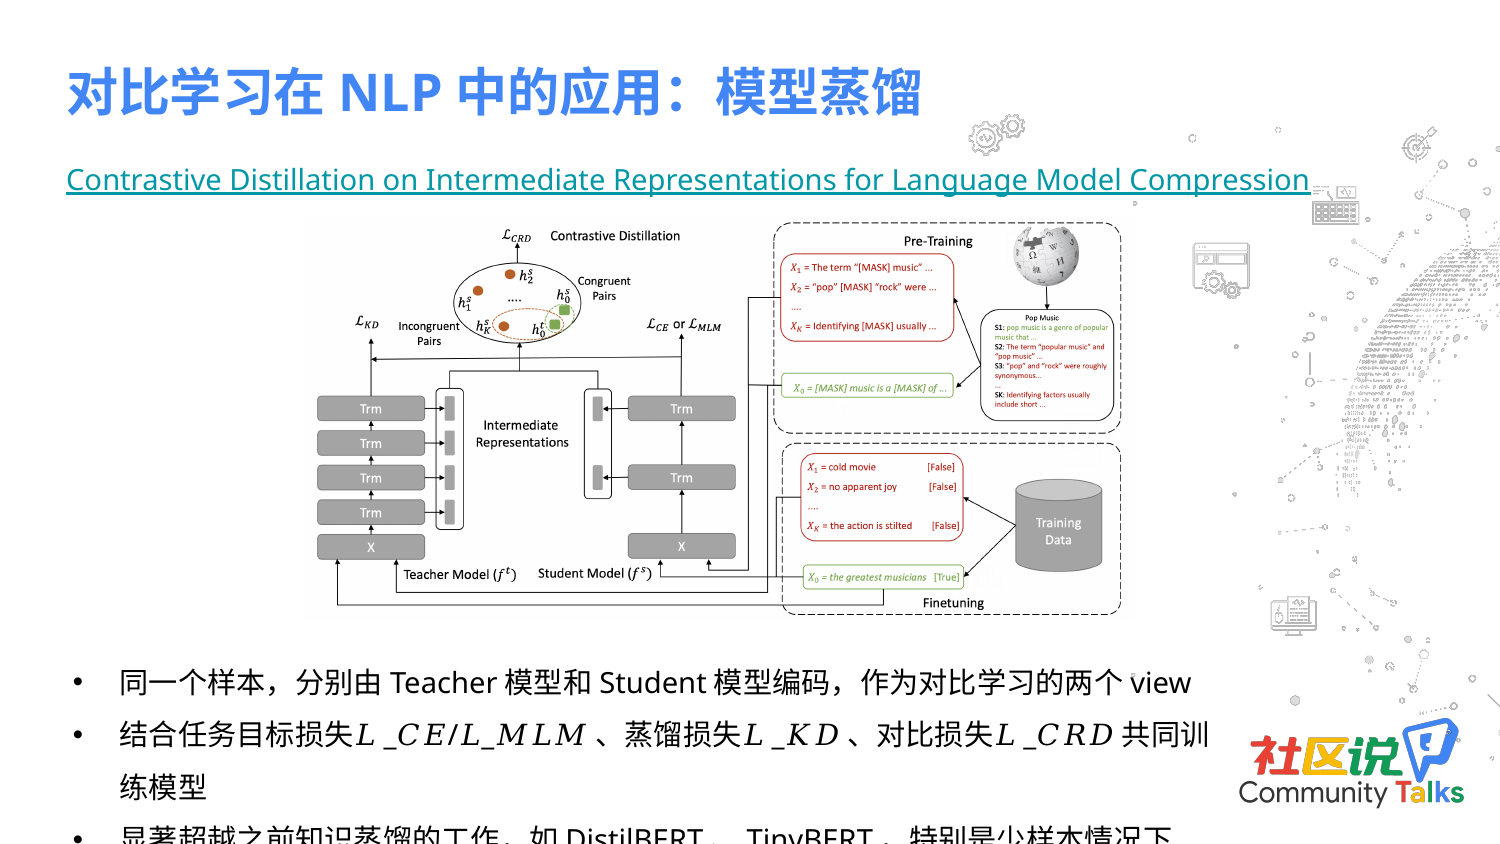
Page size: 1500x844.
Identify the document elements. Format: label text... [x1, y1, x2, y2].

text_box 对比学习在NLP中的应用：模型蒸馏 [51, 44, 1236, 126]
picture [303, 112, 1500, 810]
text_box 同一个样本，分别由Teacher模型和Student模型编码，作为对比学习的两个view 结合任务目标损失𝐿_𝐶𝐸/𝐿_𝑀𝐿𝑀、蒸馏损失𝐿_𝐾𝐷、对比损失𝐿_𝐶𝑅𝐷共同训练模型 显著超越之前知识蒸馏的工作，如DistilBERT、TinyBERT，特别是少样本情况下 [57, 631, 1246, 844]
text_box Contrastive Distillation on Intermediate Representations for Language Model Compression [51, 126, 822, 269]
